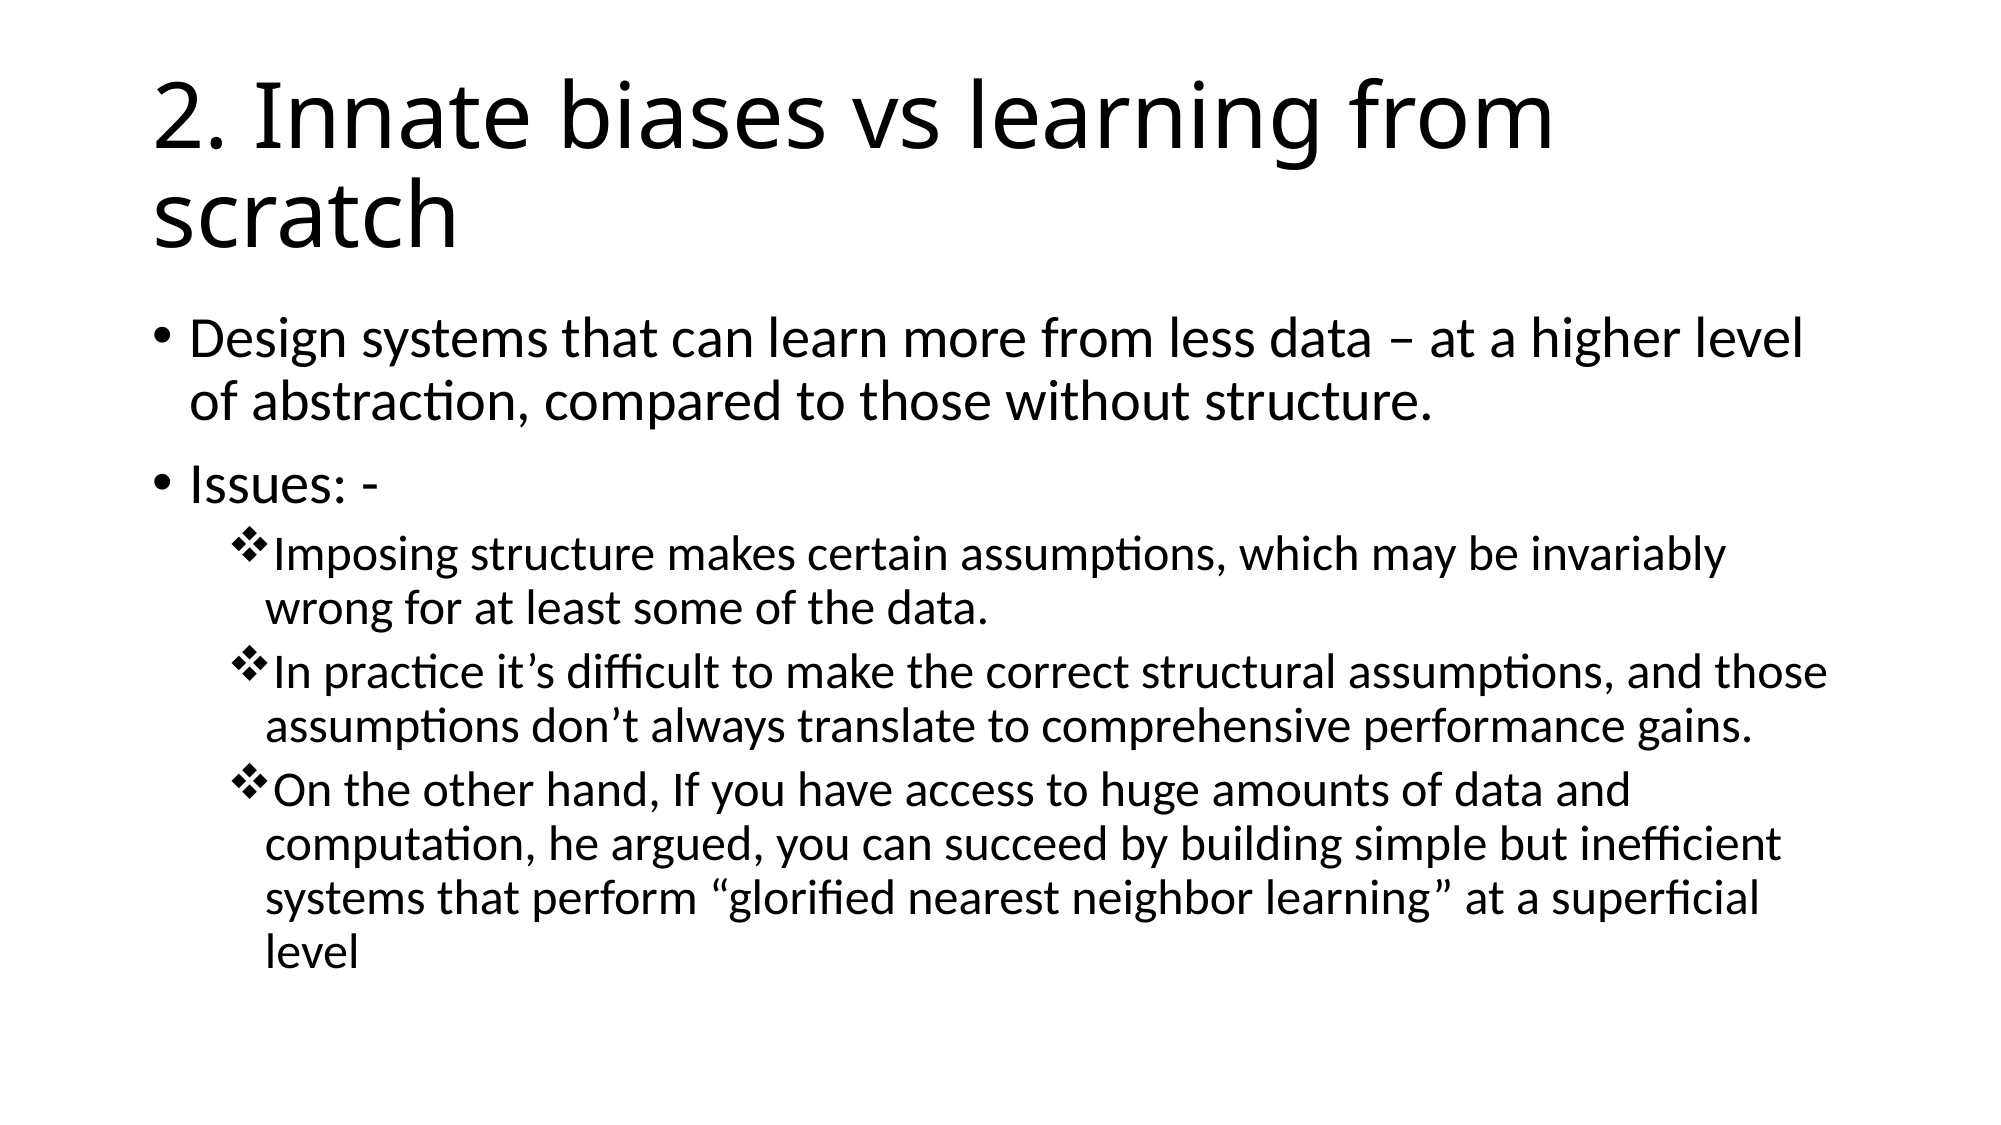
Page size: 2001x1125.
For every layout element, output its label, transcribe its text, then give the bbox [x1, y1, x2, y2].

list Design systems that can learn more from less data – at a higher level of abstraction, compared to those without structure. Issues: - Imposing structure makes certain assumptions, which may be invariably wrong for at least some of the data. In practice it’s difficult to make the correct structural assumptions, and those assumptions don’t always translate to comprehensive performance gains. On the other hand, If you have access to huge amounts of data and computation, he argued, you can succeed by building simple but inefficient systems that perform “glorified nearest neighbor learning” at a superficial level [137, 299, 1863, 1014]
title 2. Innate biases vs learning from scratch [137, 59, 1863, 278]
